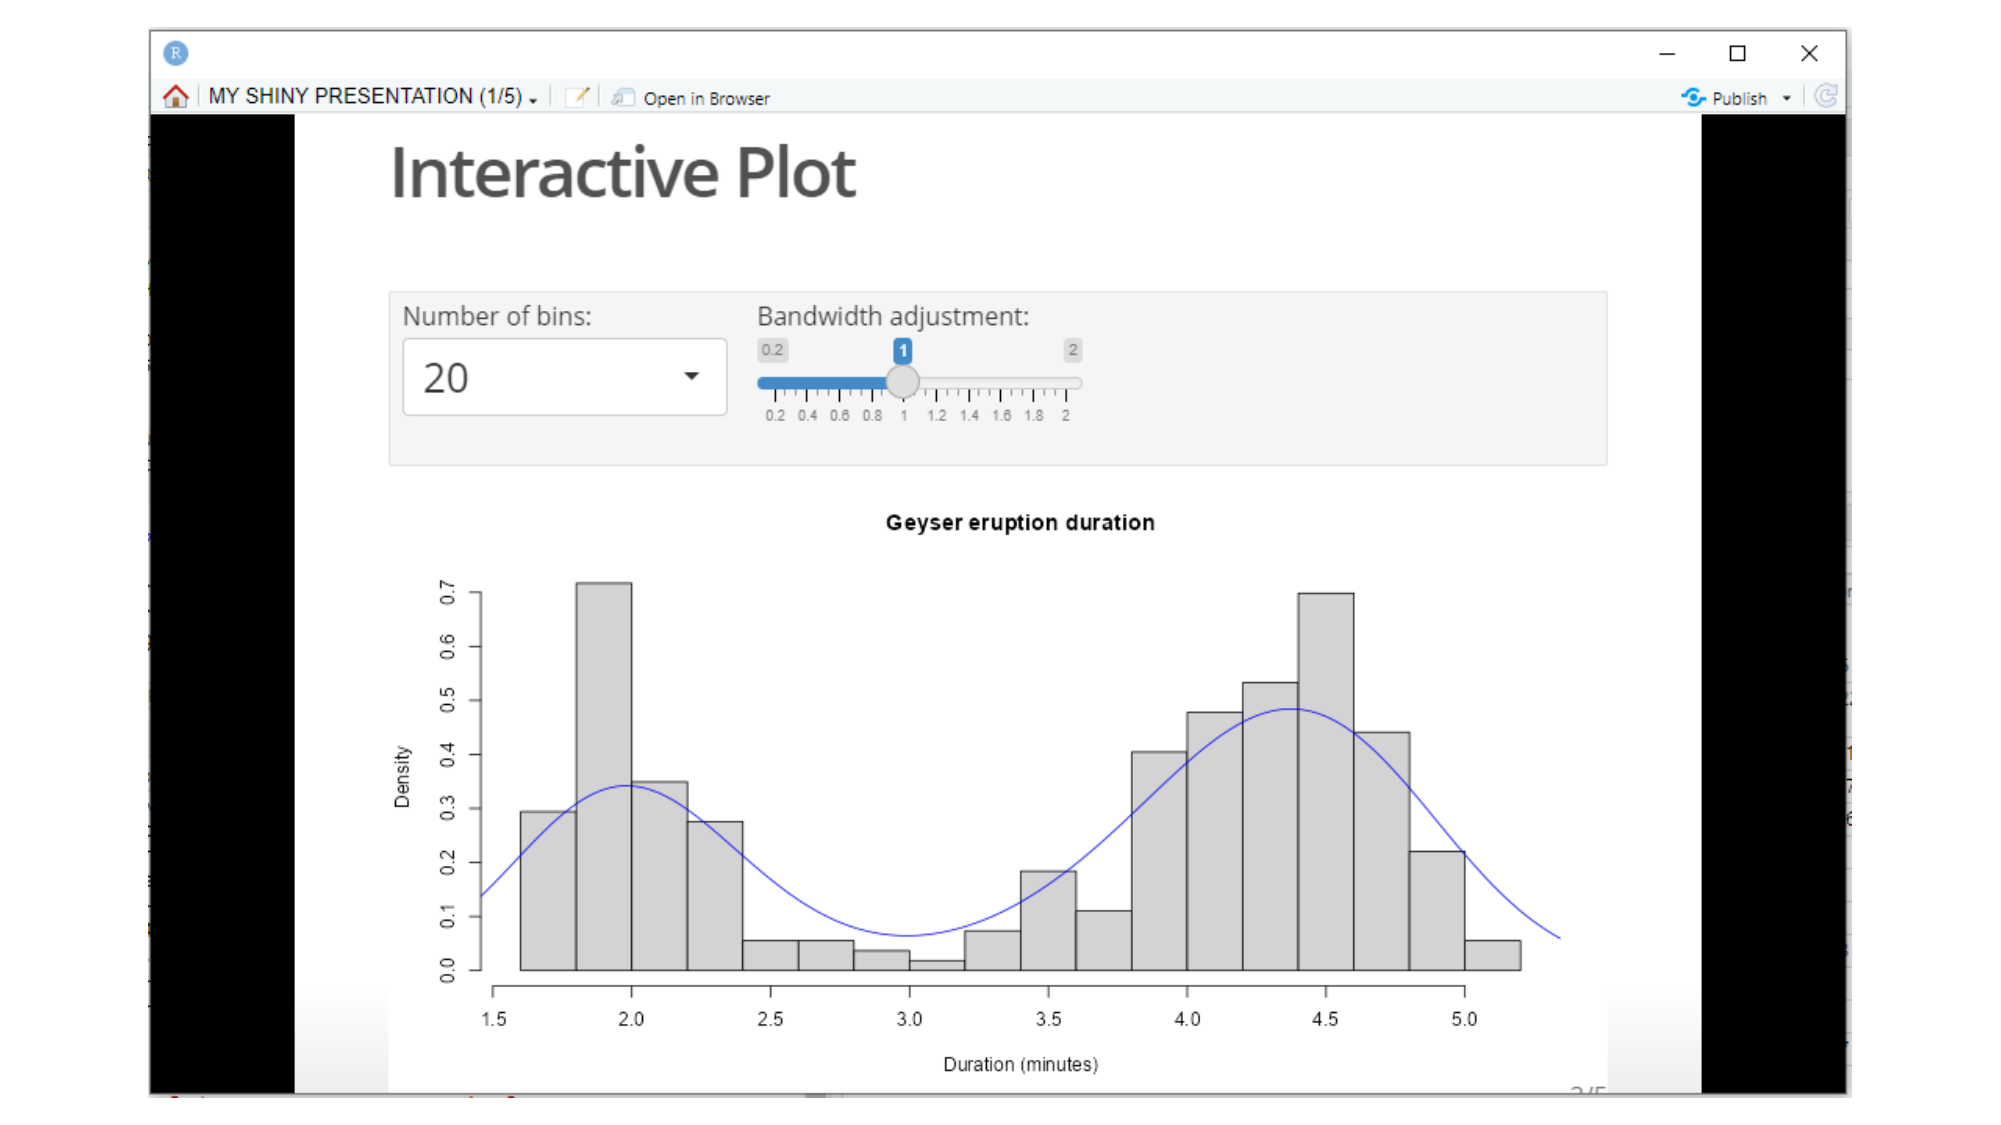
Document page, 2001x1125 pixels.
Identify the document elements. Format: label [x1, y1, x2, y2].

picture [148, 27, 1852, 1098]
